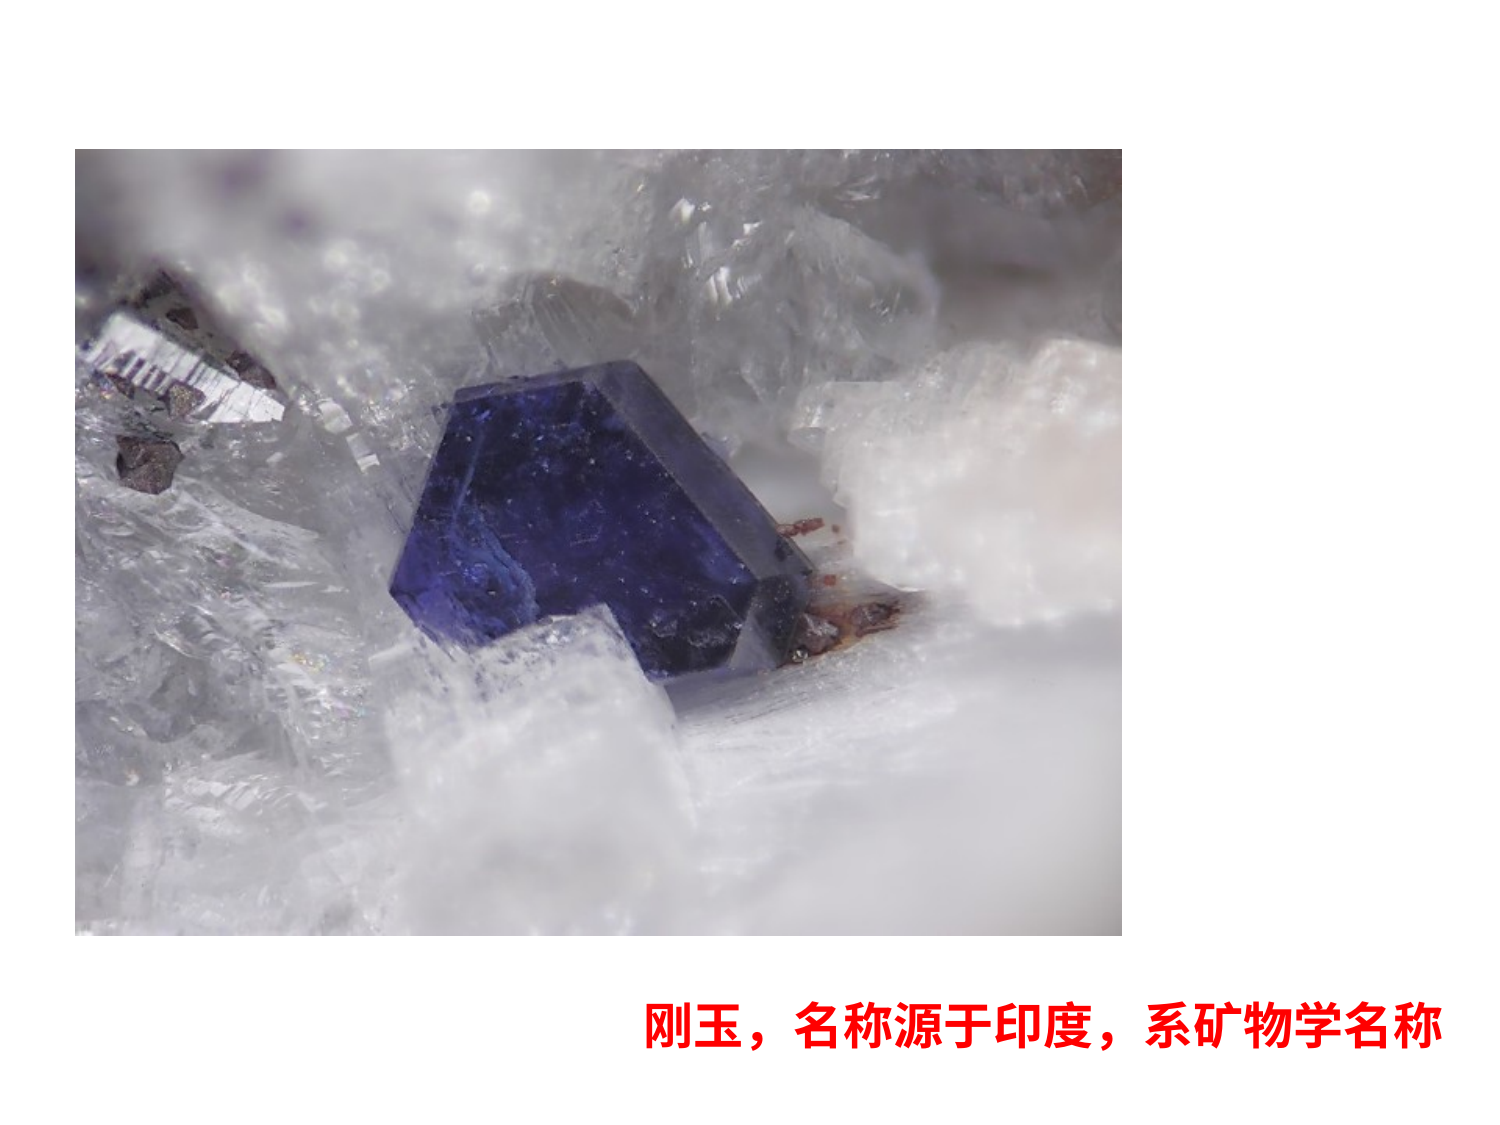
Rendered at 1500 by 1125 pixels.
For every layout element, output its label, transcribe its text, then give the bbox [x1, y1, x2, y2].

text_box 刚玉，名称源于印度，系矿物学名称 [629, 987, 1459, 1063]
picture [74, 149, 1123, 937]
